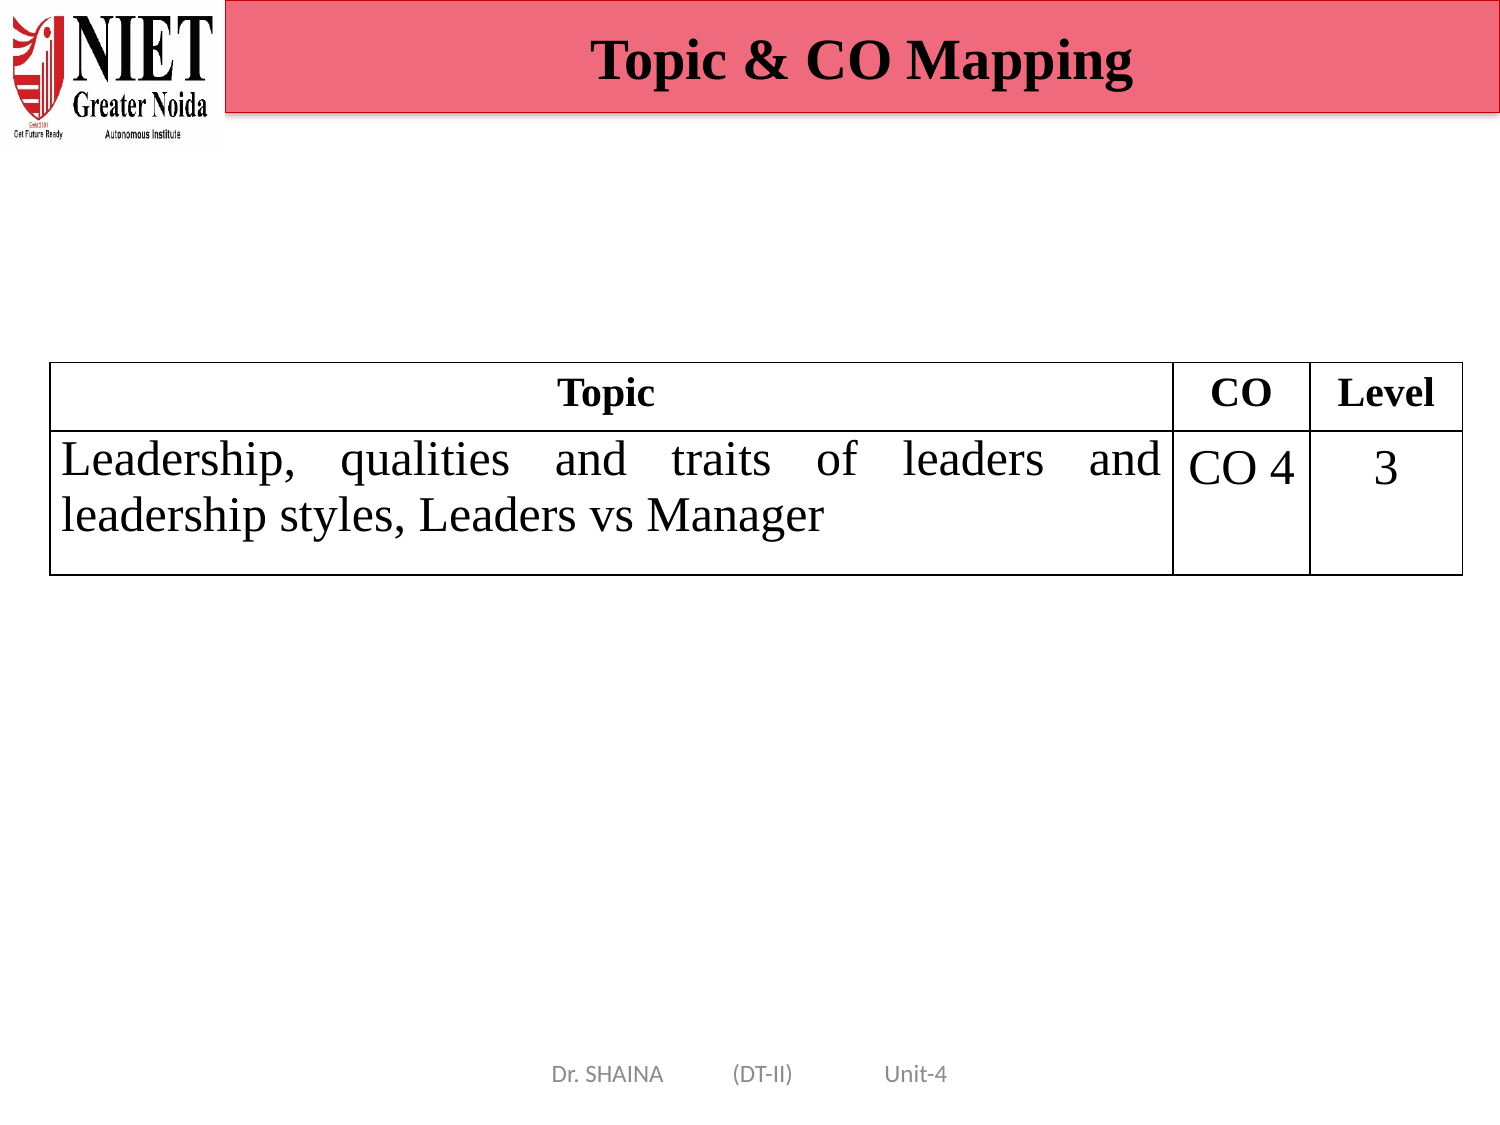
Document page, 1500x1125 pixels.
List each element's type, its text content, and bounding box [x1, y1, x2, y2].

table_header CO [1174, 363, 1309, 430]
picture [0, 0, 226, 156]
table_cell CO 4 [1174, 432, 1309, 574]
footer Dr. SHAINA (DT-II) Unit-4 [512, 1042, 988, 1103]
table_cell 3 [1311, 432, 1462, 574]
table_header Level [1311, 363, 1462, 430]
table_header Topic [51, 363, 1172, 430]
table_cell Leadership, qualities and traits of leaders and leadership styles, Leaders vs Manager [51, 432, 1172, 574]
text_box Topic & CO Mapping [226, 0, 1500, 113]
